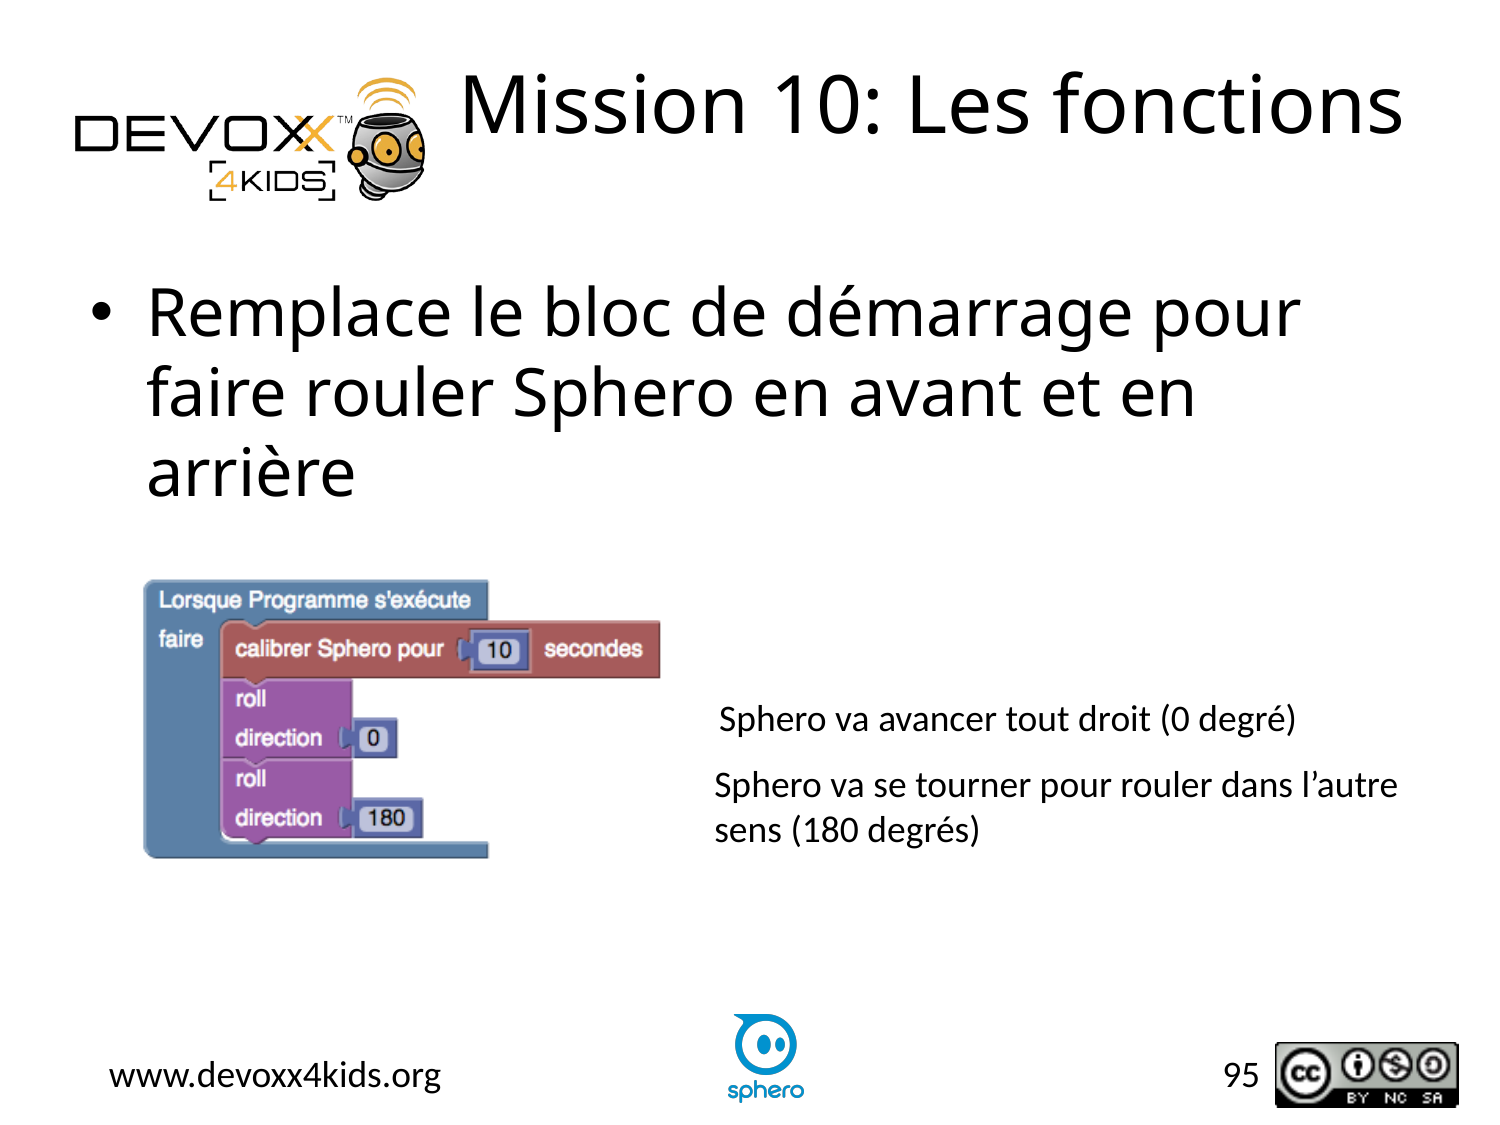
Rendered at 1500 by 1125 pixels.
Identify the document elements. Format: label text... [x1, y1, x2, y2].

picture [1275, 1042, 1459, 1108]
picture [728, 1096, 739, 1103]
picture [75, 77, 425, 201]
title Mission 10: Les fonctions [439, 45, 1425, 233]
list Remplace le bloc de démarrage pour faire rouler Sphero en avant et en arrière [75, 262, 1425, 526]
slide_number 95 [1074, 1042, 1275, 1103]
picture [728, 1014, 804, 1103]
picture [794, 1088, 801, 1095]
text_box Sphero va se tourner pour rouler dans l’autre sens (180 degrés) [699, 752, 1483, 858]
text_box Sphero va avancer tout droit (0 degré) [704, 686, 1313, 746]
picture [131, 572, 673, 876]
picture [743, 1088, 749, 1095]
picture [743, 1021, 789, 1068]
